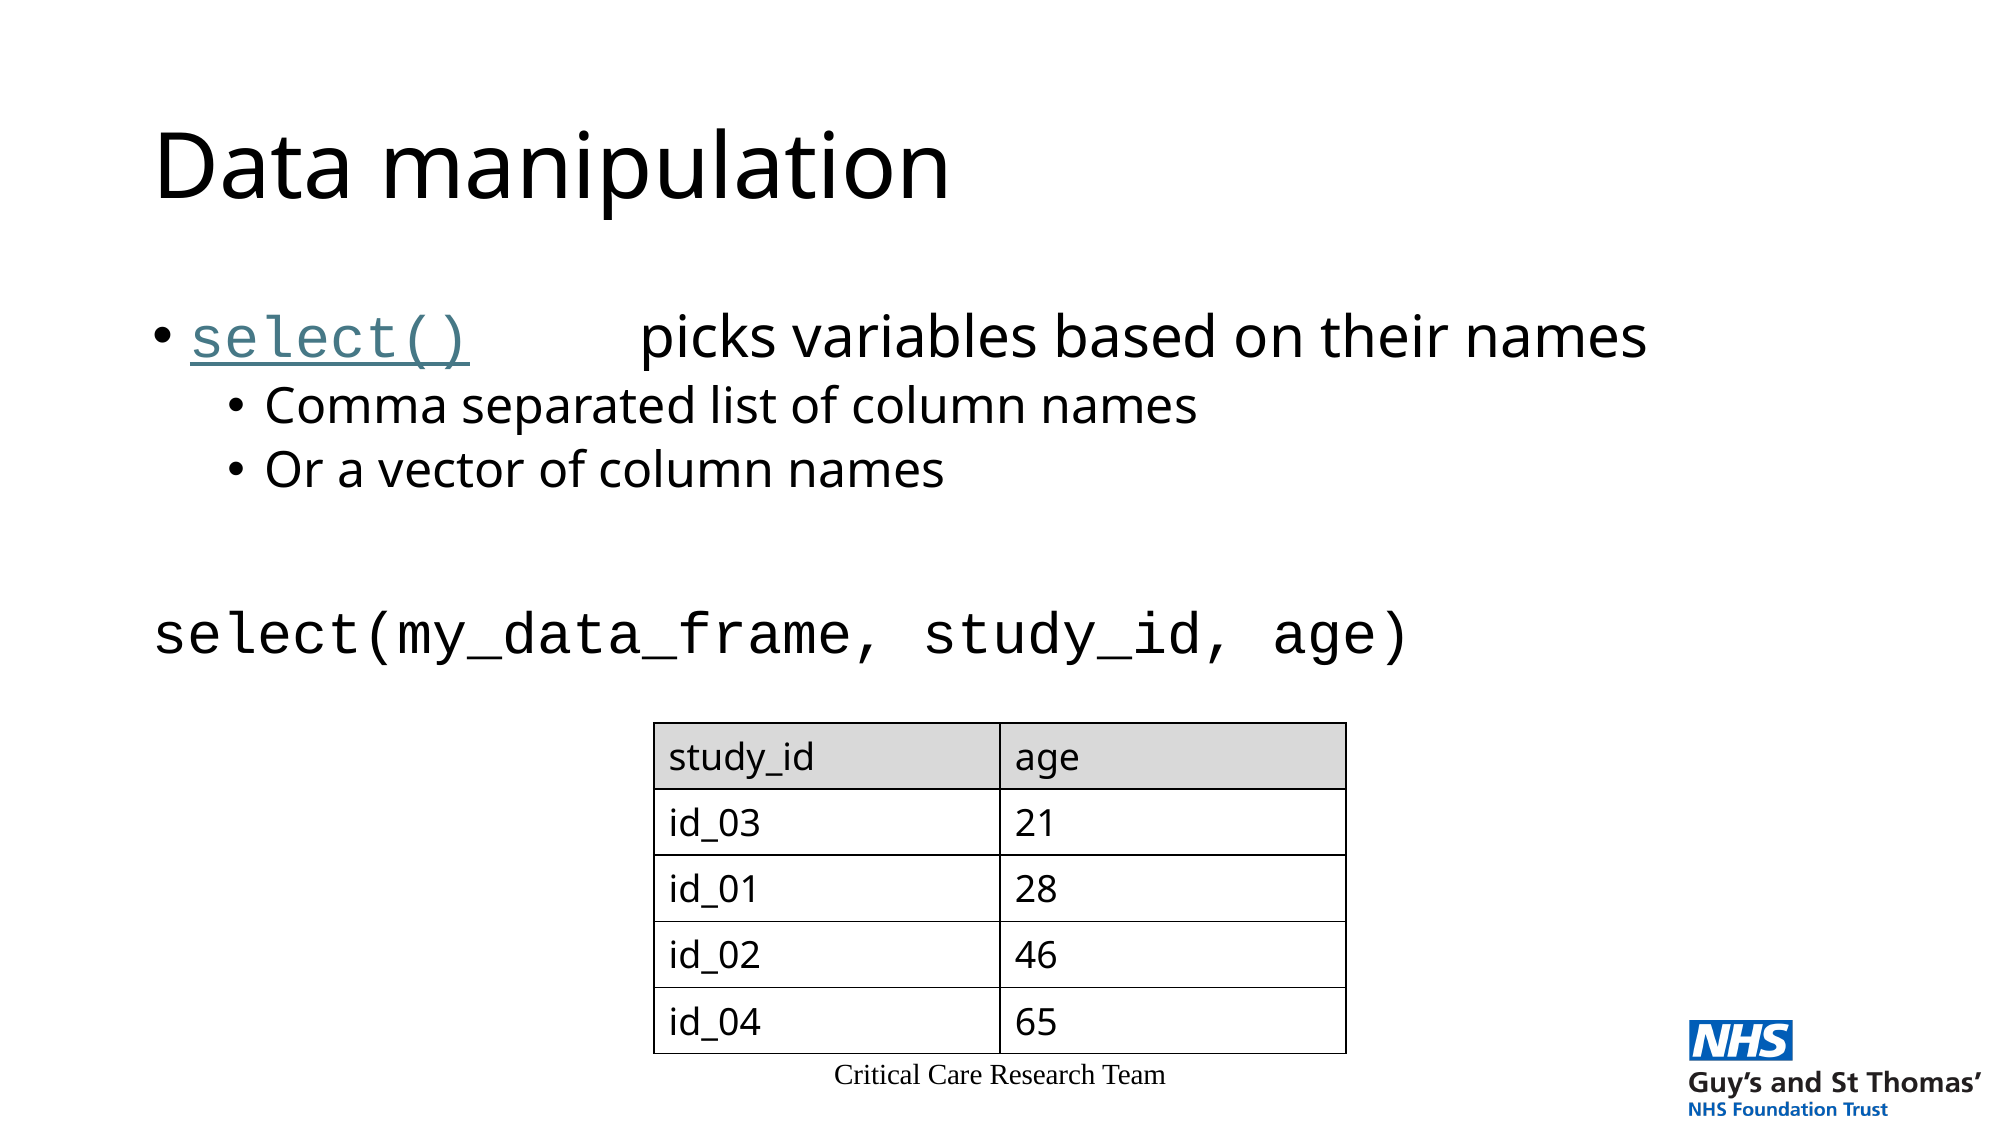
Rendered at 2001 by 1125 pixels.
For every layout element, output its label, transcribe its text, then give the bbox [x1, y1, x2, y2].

list select() picks variables based on their names Comma separated list of column names Or a vector of column names select(my_data_frame, study_id, age) [137, 299, 1863, 1014]
picture [1688, 1019, 1982, 1116]
table_cell 28 [1001, 856, 1345, 921]
table_cell 46 [1001, 922, 1345, 987]
title Data manipulation [137, 59, 1863, 278]
table_cell id_03 [655, 790, 999, 854]
footer Critical Care Research Team [662, 1054, 1338, 1103]
table_cell id_04 [655, 988, 999, 1053]
table_cell id_01 [655, 856, 999, 921]
table_header age [1001, 724, 1345, 788]
table_header study_id [655, 724, 999, 788]
table_cell 21 [1001, 790, 1345, 854]
table_cell 65 [1001, 988, 1345, 1053]
table_cell id_02 [655, 922, 999, 987]
